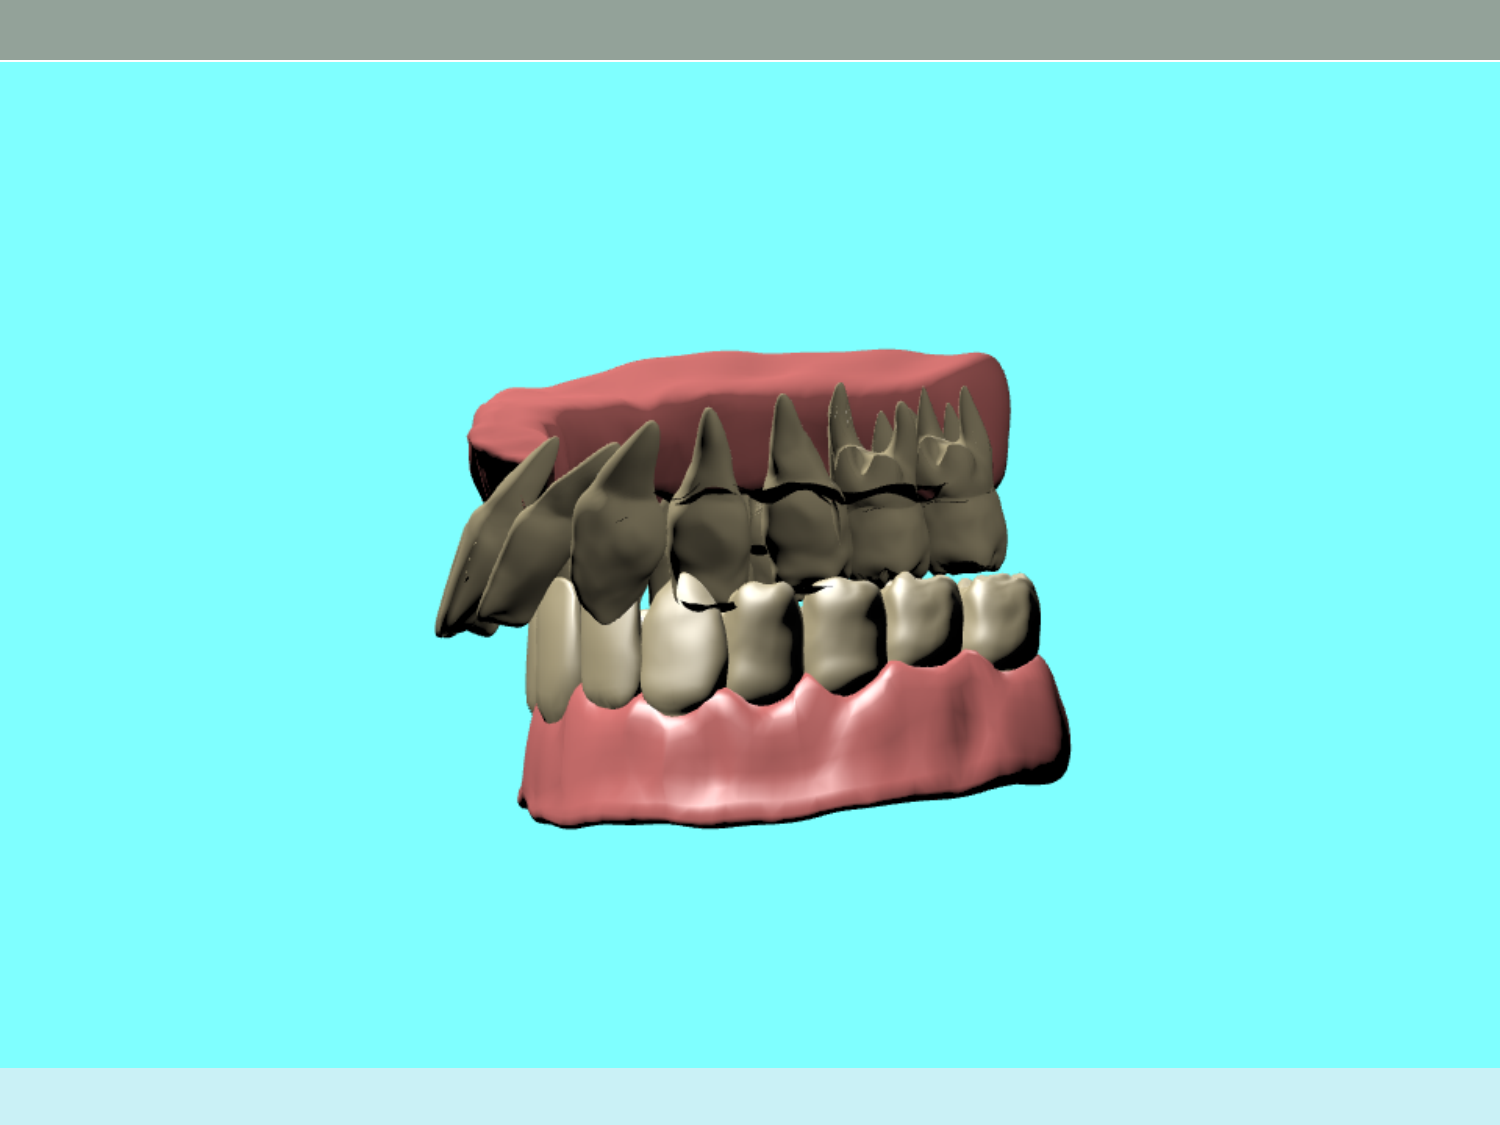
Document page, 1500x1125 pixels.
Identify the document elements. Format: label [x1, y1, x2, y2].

picture [0, 62, 1500, 1068]
